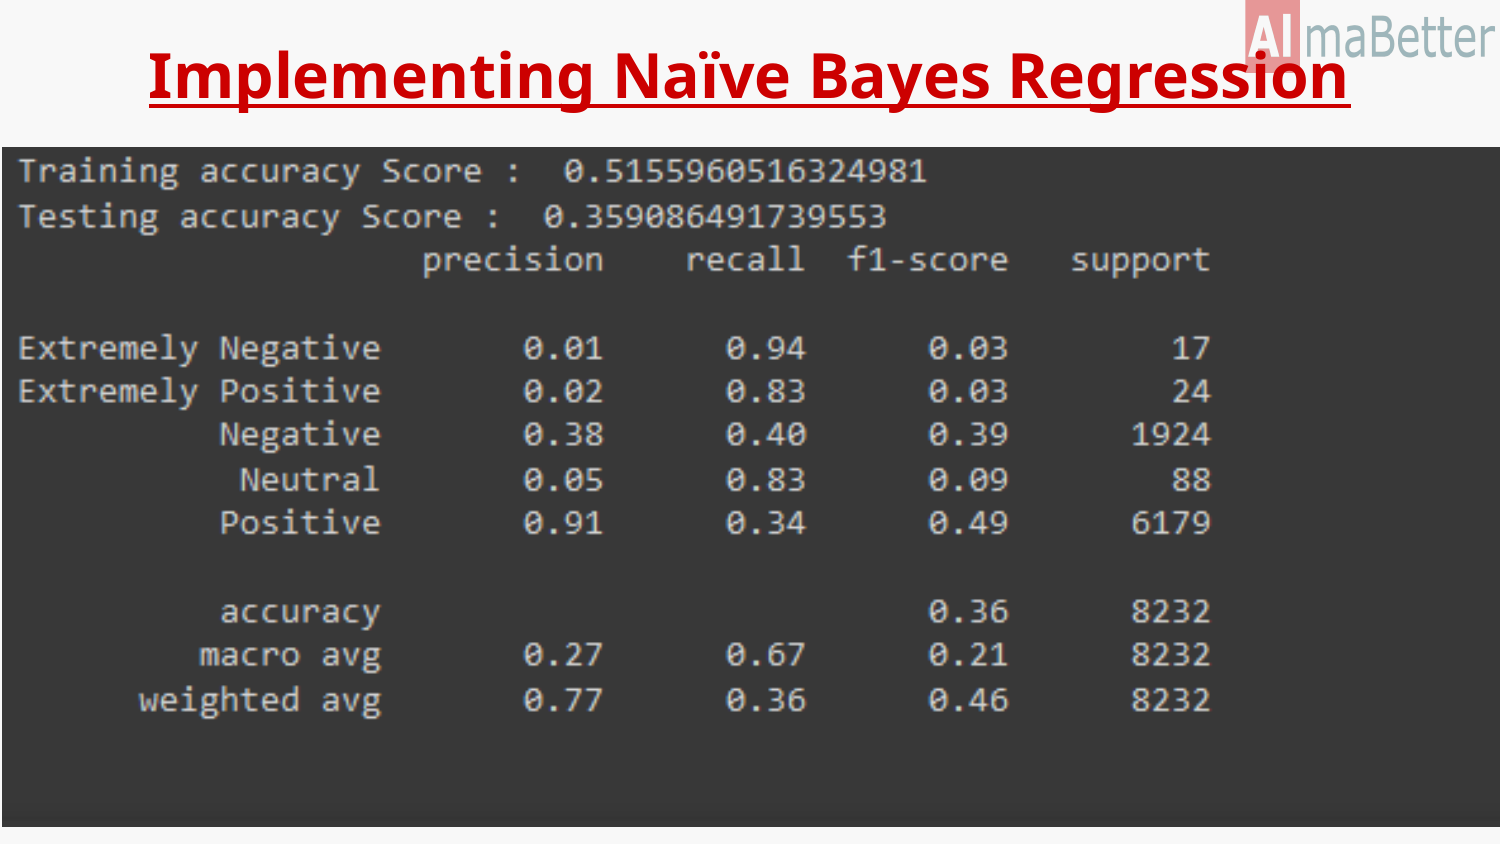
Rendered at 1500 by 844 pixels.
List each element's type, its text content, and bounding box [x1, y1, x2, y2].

title Implementing Naïve Bayes Regression [41, 0, 1459, 145]
picture [1, 147, 1500, 828]
